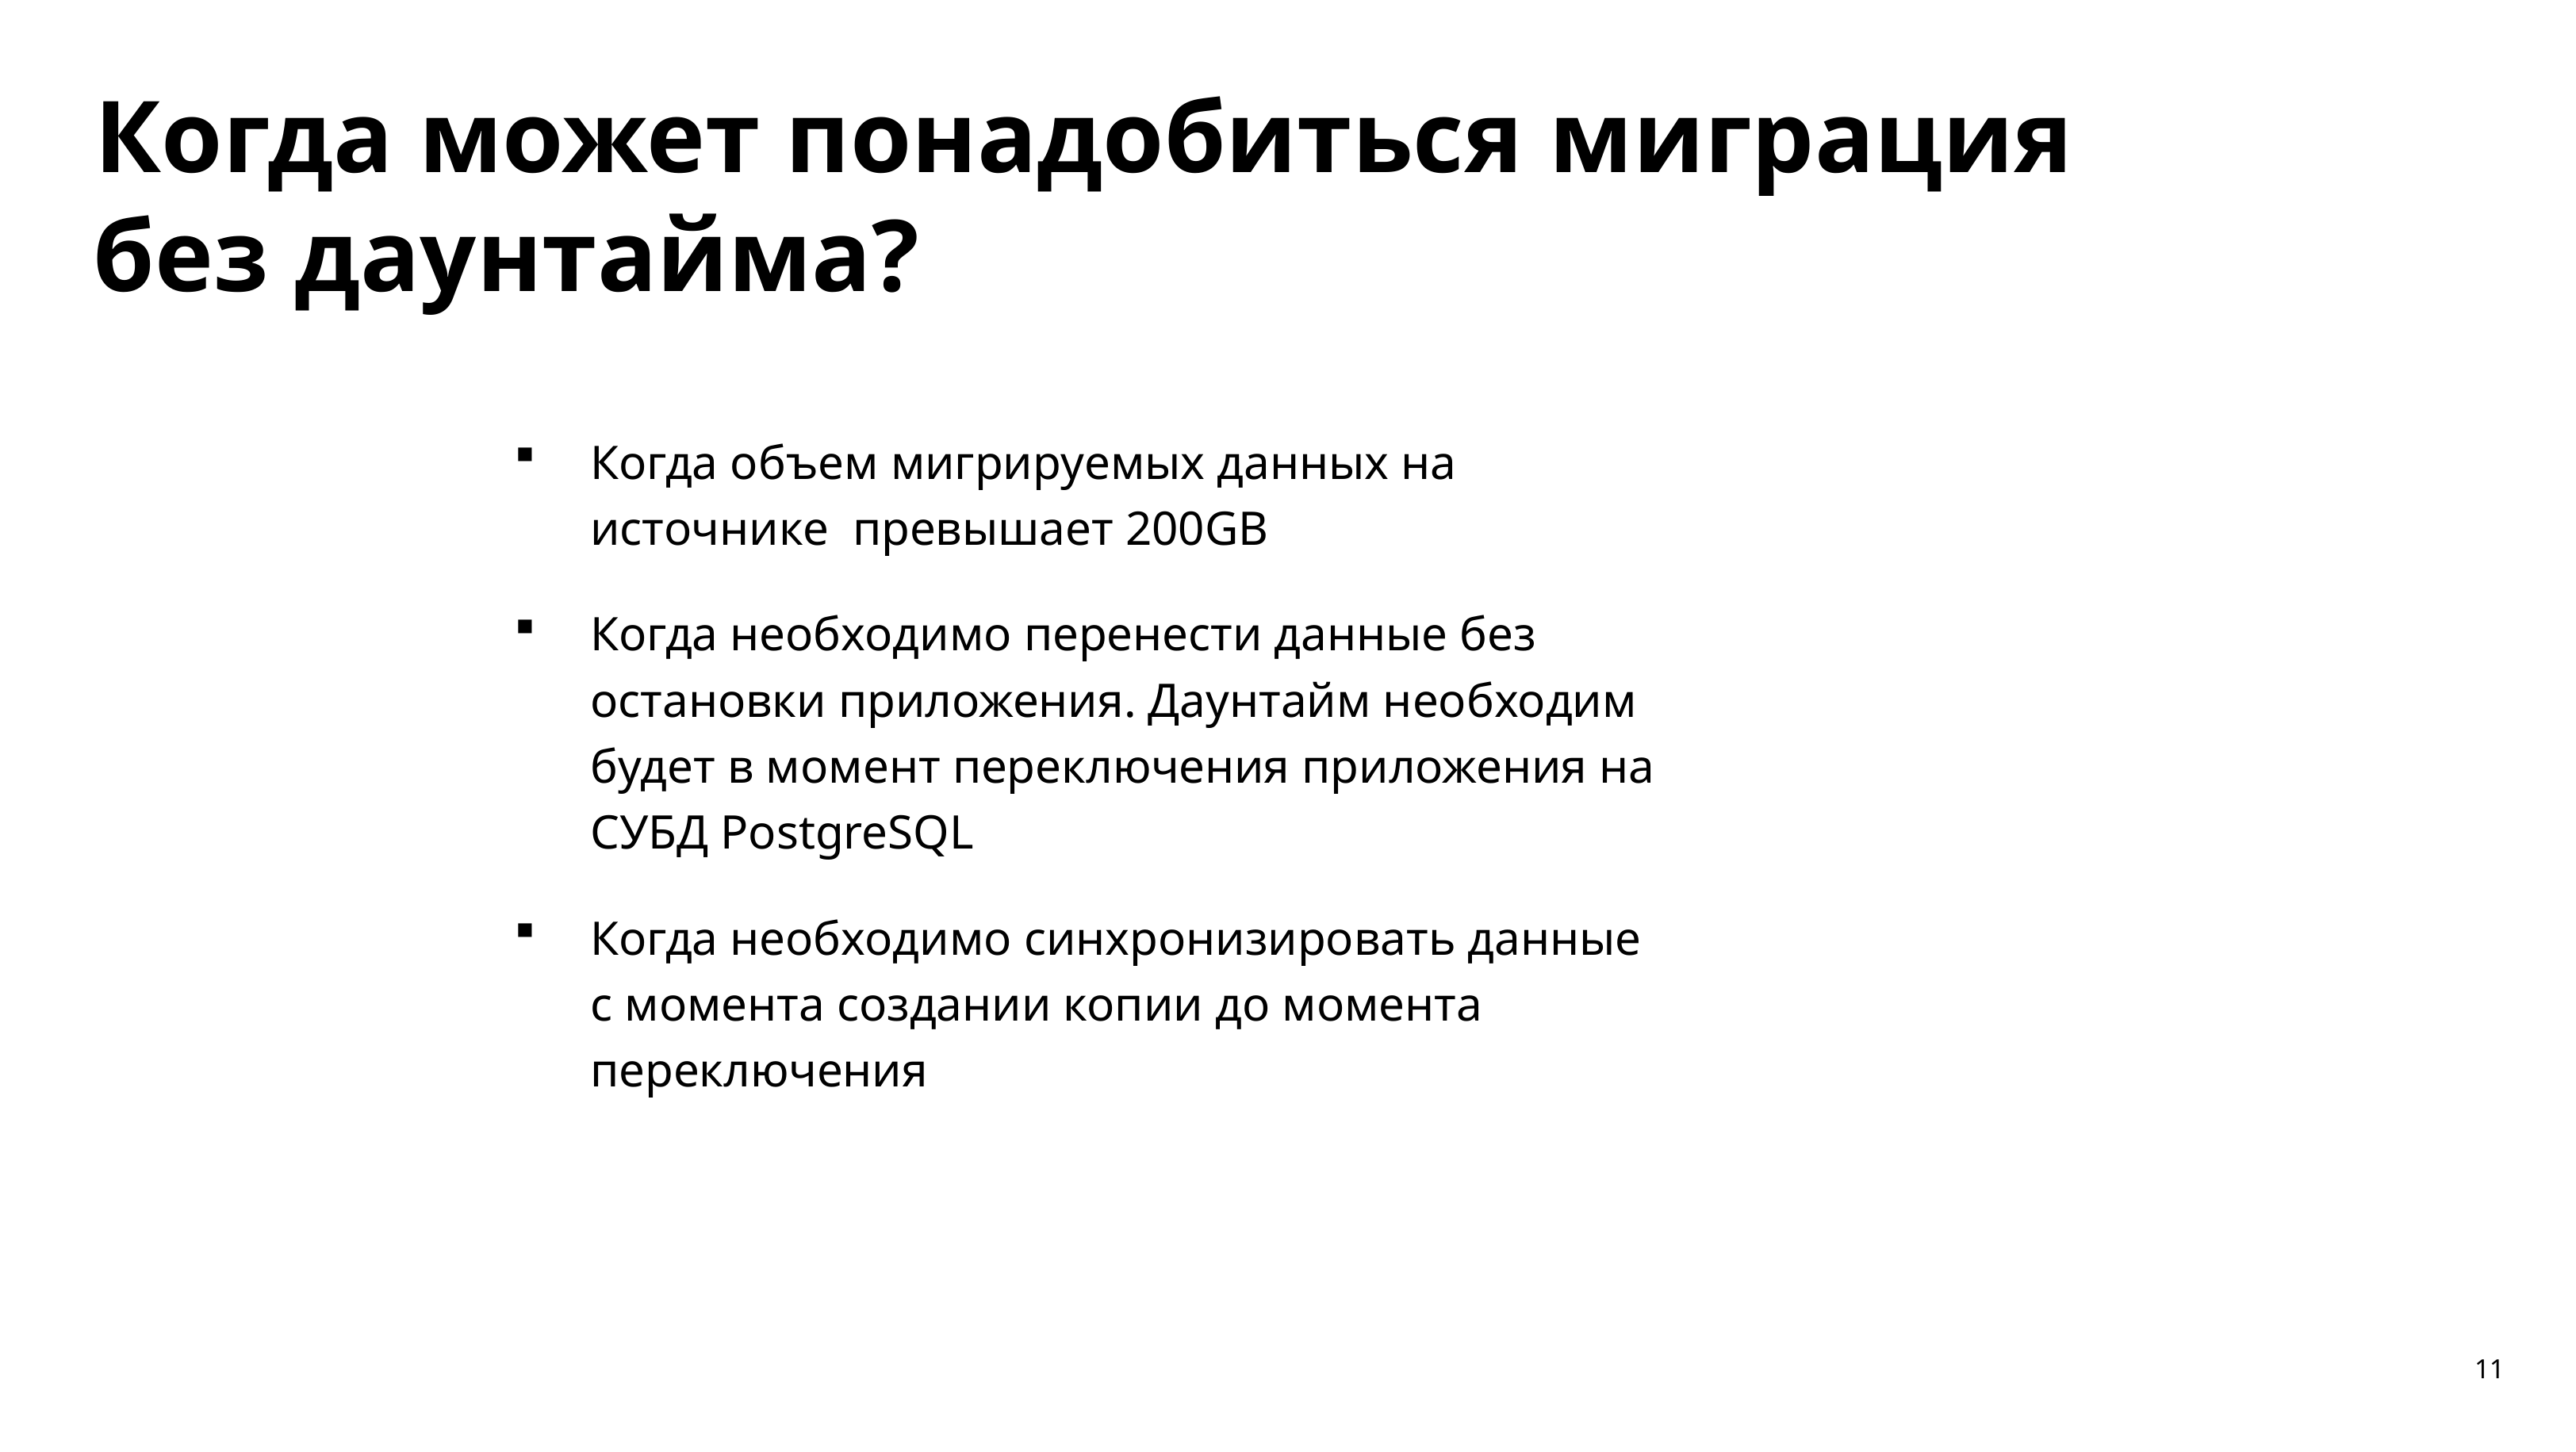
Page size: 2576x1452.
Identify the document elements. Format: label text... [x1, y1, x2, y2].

text_box Когда может понадобиться миграция без даунтайма? [93, 73, 2141, 312]
text_box Когда объем мигрируемых данных на источнике превышает 200GB Когда необходимо перенести данные без остановки приложения. Даунтайм необходим будет в момент переключения приложения на СУБД PostgreSQL Когда необходимо синхронизировать данные с момента создании копии до момента переключения [514, 422, 1671, 1097]
slide_number 11 [2377, 1342, 2517, 1398]
